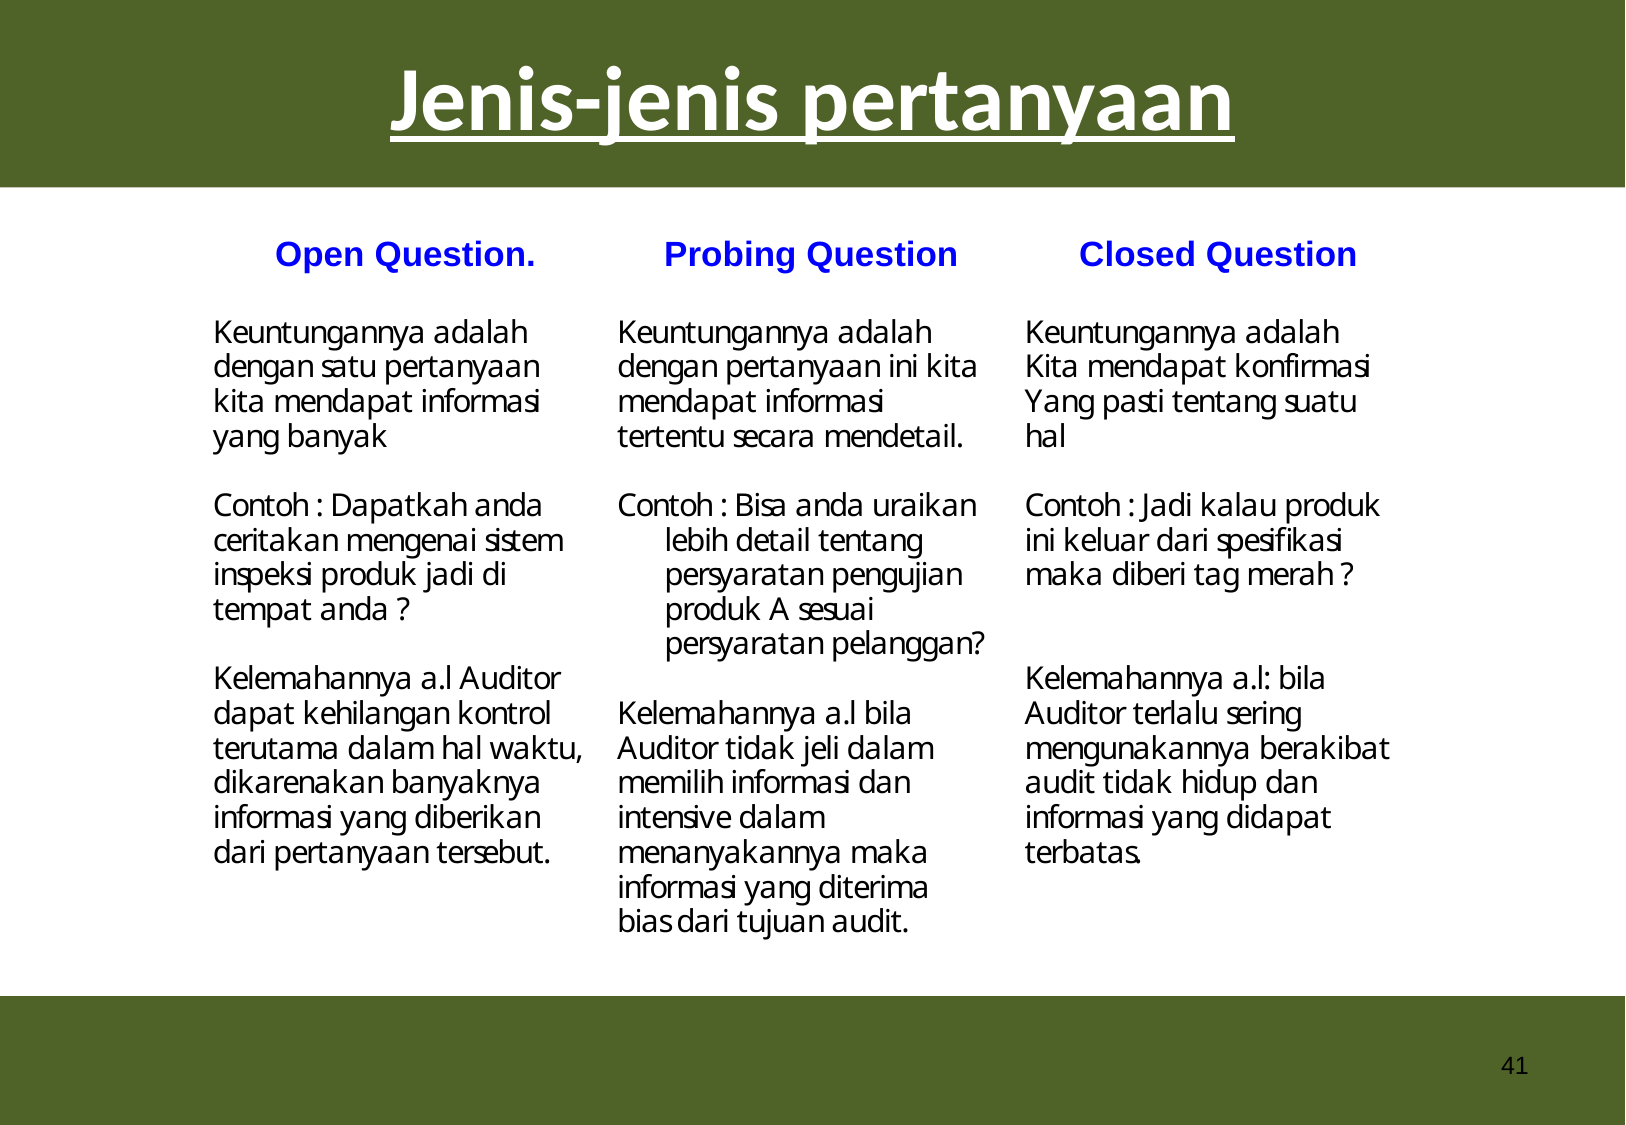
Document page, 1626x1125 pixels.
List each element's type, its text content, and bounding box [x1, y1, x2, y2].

text_box [0, 994, 1625, 1125]
slide_number 41 [1164, 1042, 1544, 1103]
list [189, 234, 1434, 1045]
title Jenis-jenis pertanyaan [0, 0, 1625, 188]
